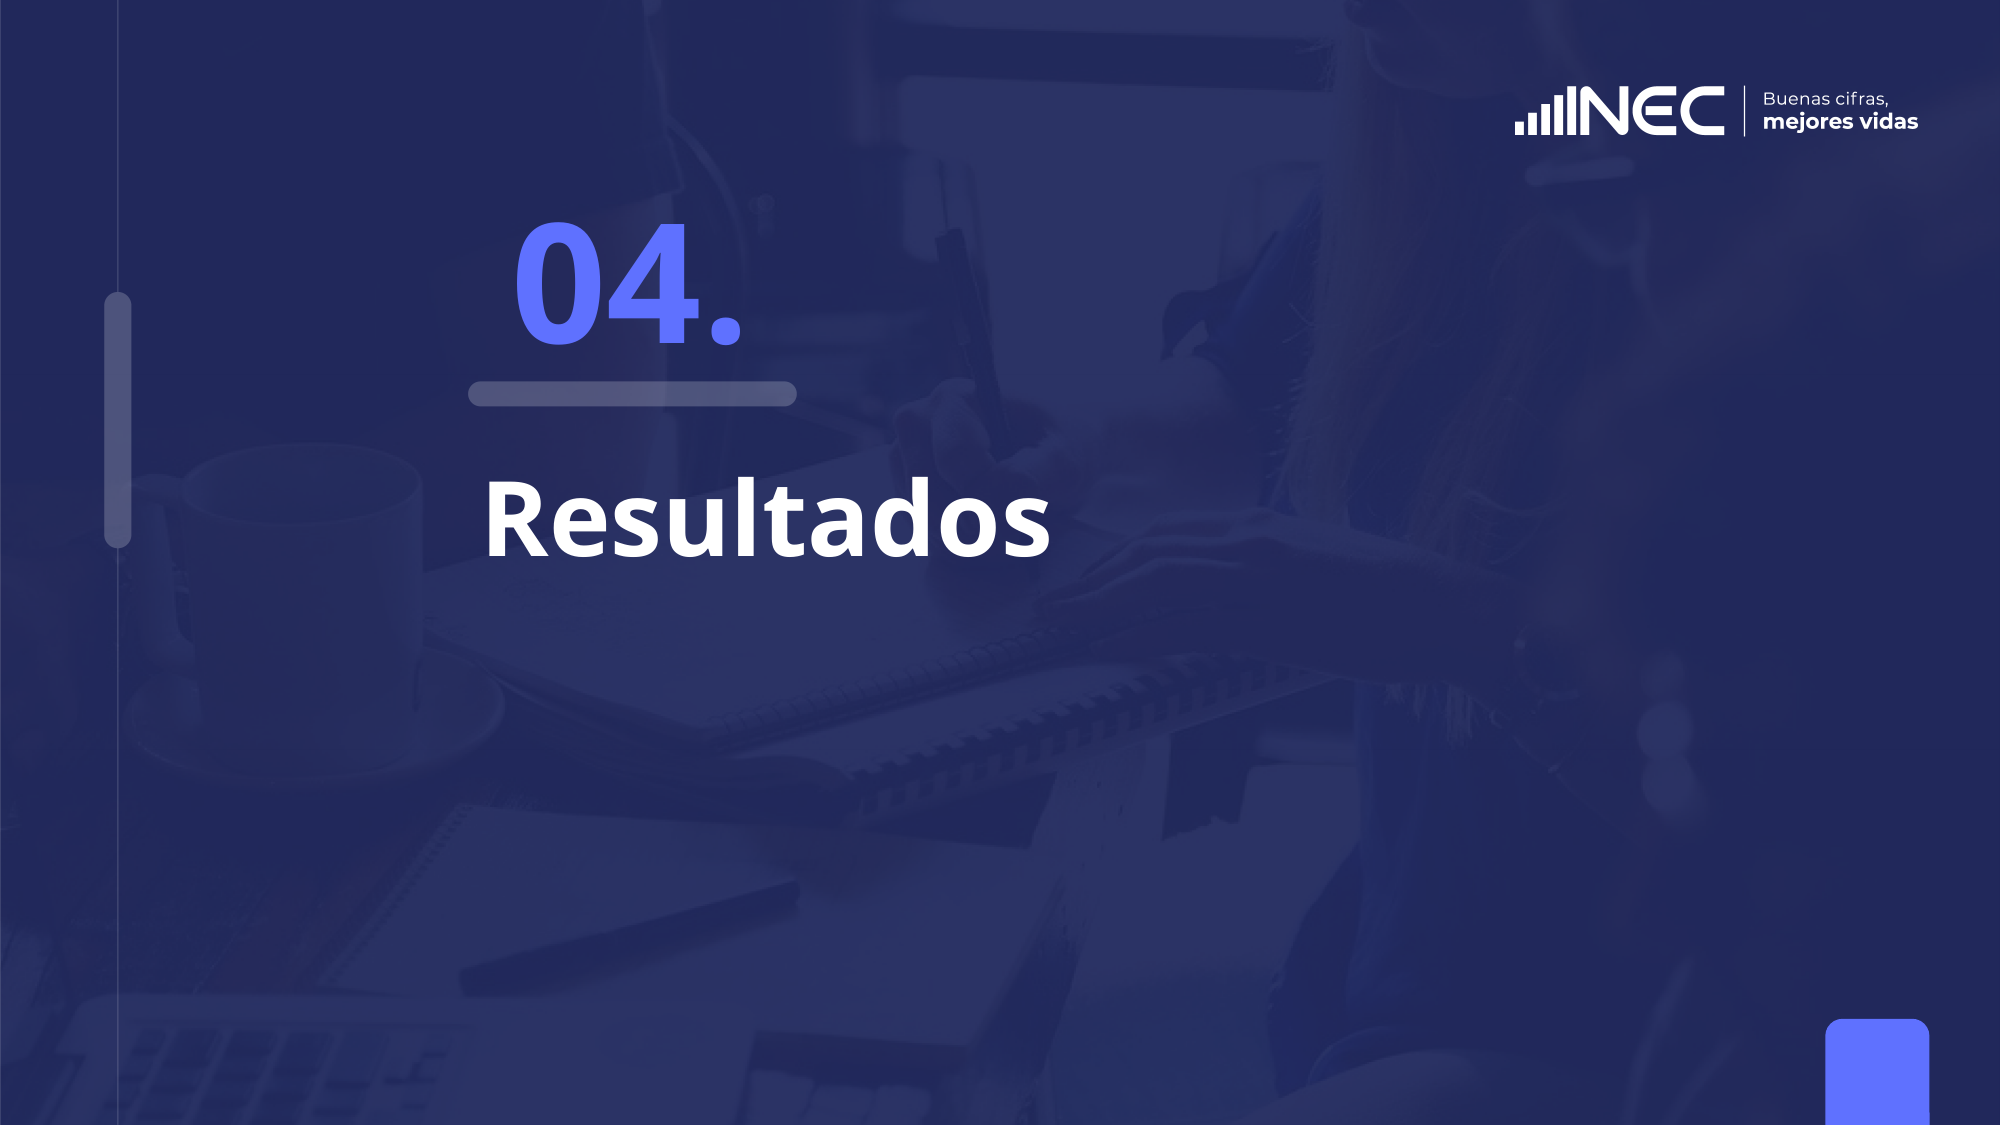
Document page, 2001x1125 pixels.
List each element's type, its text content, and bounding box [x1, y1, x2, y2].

title Resultados [465, 444, 1627, 602]
list 04. [465, 192, 796, 381]
picture [0, 0, 2000, 1125]
